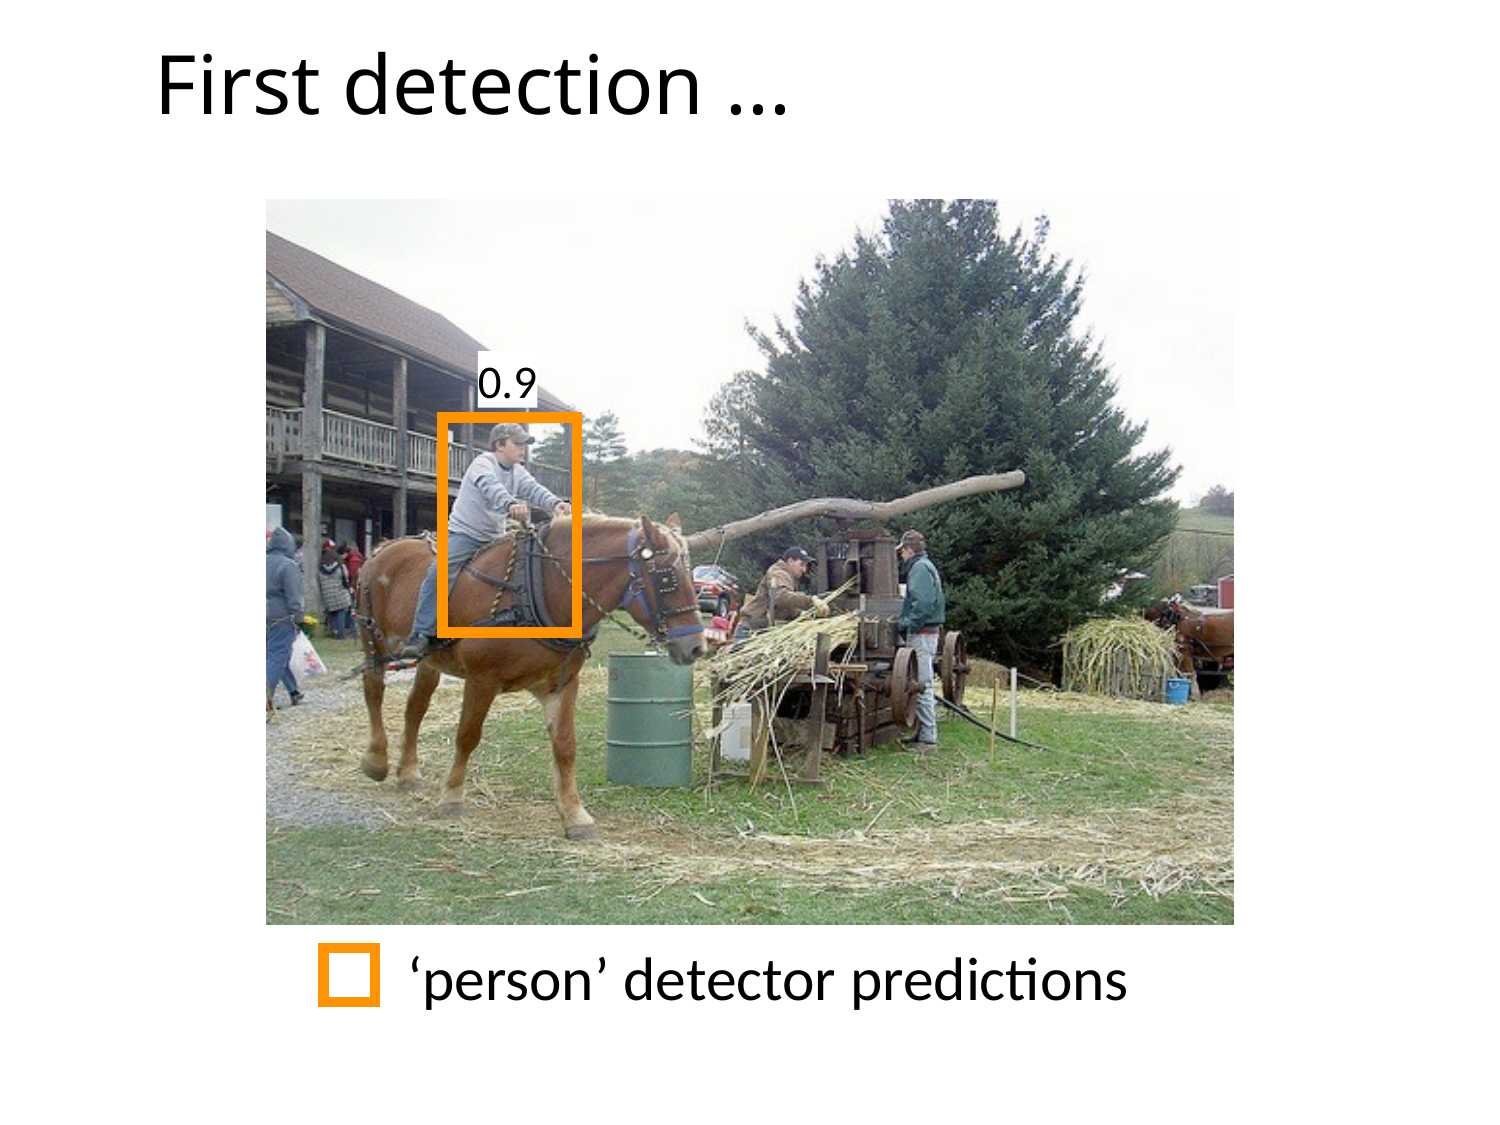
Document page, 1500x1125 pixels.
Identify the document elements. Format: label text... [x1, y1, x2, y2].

picture [266, 199, 1234, 925]
text_box [323, 947, 375, 1002]
text_box ‘person’ detector predictions [401, 932, 1136, 1019]
title First detection ... [146, 29, 1354, 148]
